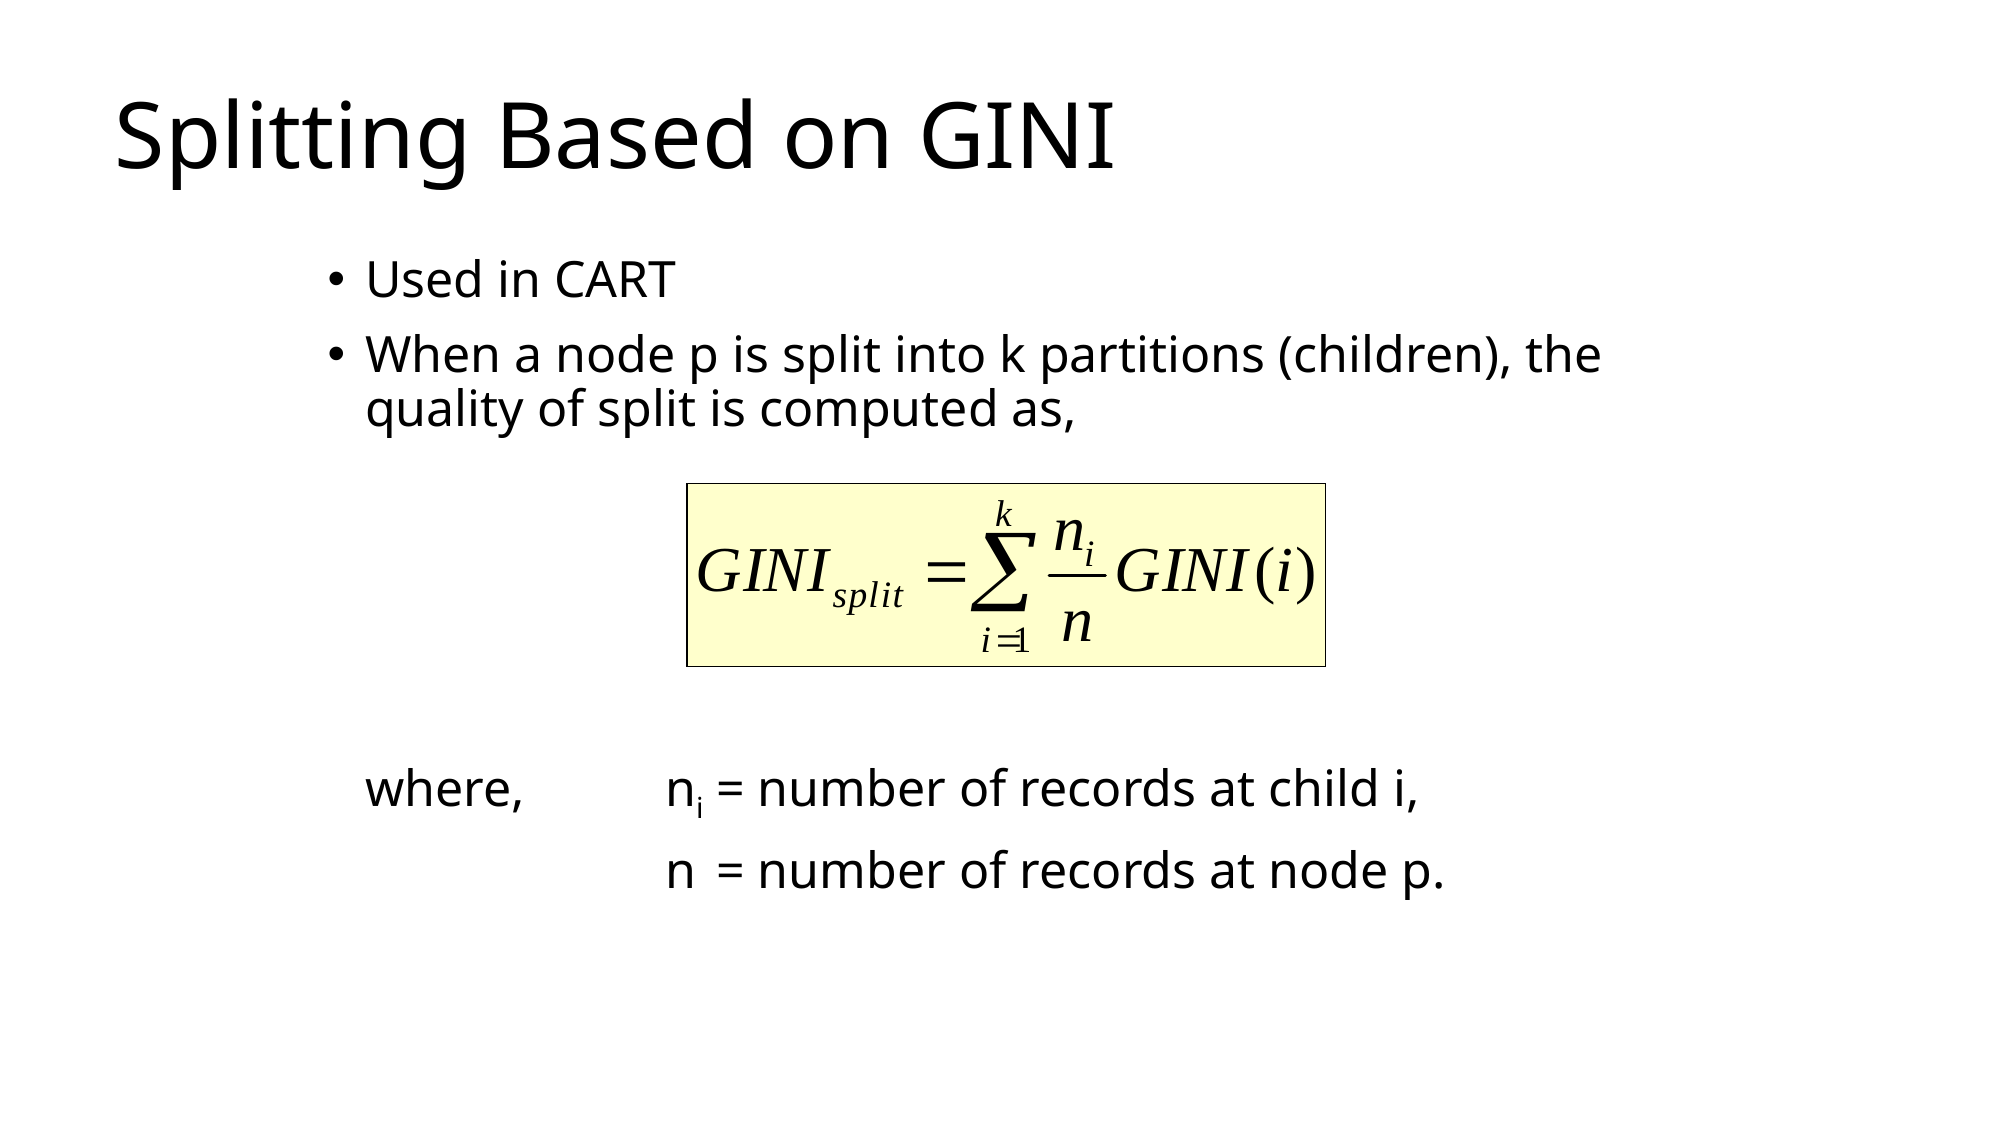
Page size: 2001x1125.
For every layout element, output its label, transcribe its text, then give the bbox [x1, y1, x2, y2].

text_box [687, 484, 1325, 666]
list Used in CART When a node p is split into k partitions (children), the quality of split is computed as, where, ni = number of records at child i, n = number of records at node p. [312, 246, 1688, 975]
title Splitting Based on GINI [99, 45, 1900, 233]
